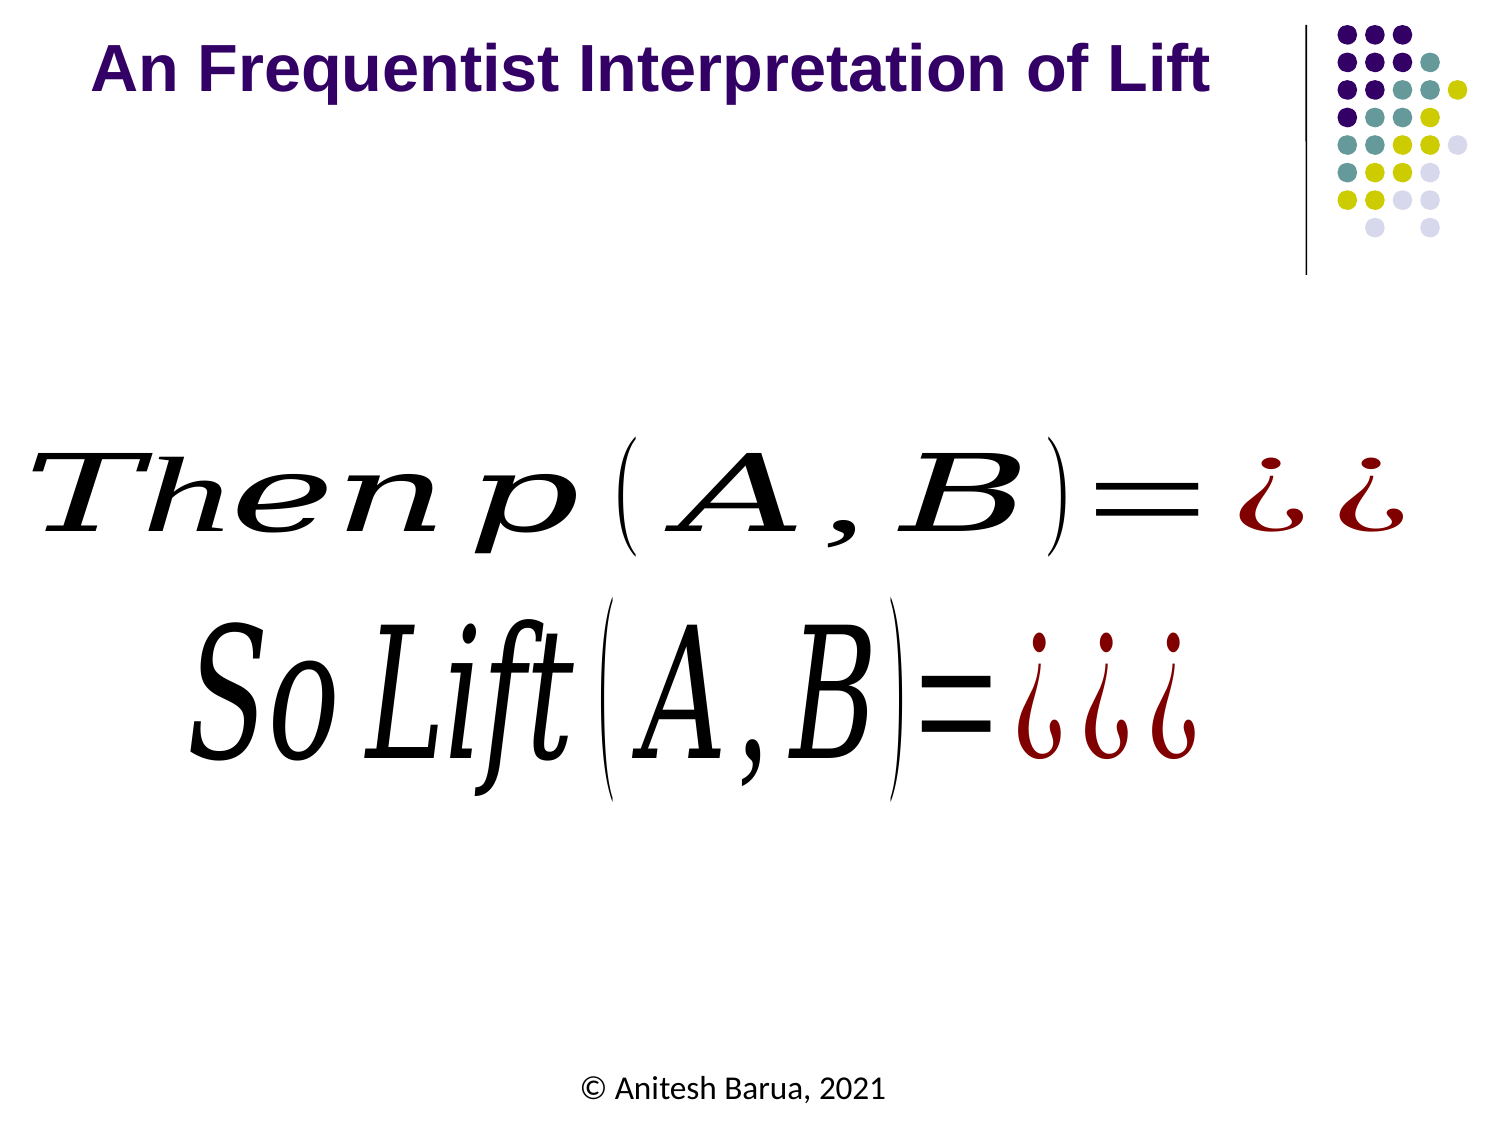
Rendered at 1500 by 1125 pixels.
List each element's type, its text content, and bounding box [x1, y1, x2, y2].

title An Frequentist Interpretation of Lift [74, 0, 1313, 113]
text_box © Anitesh Barua, 2021 [564, 1056, 902, 1114]
